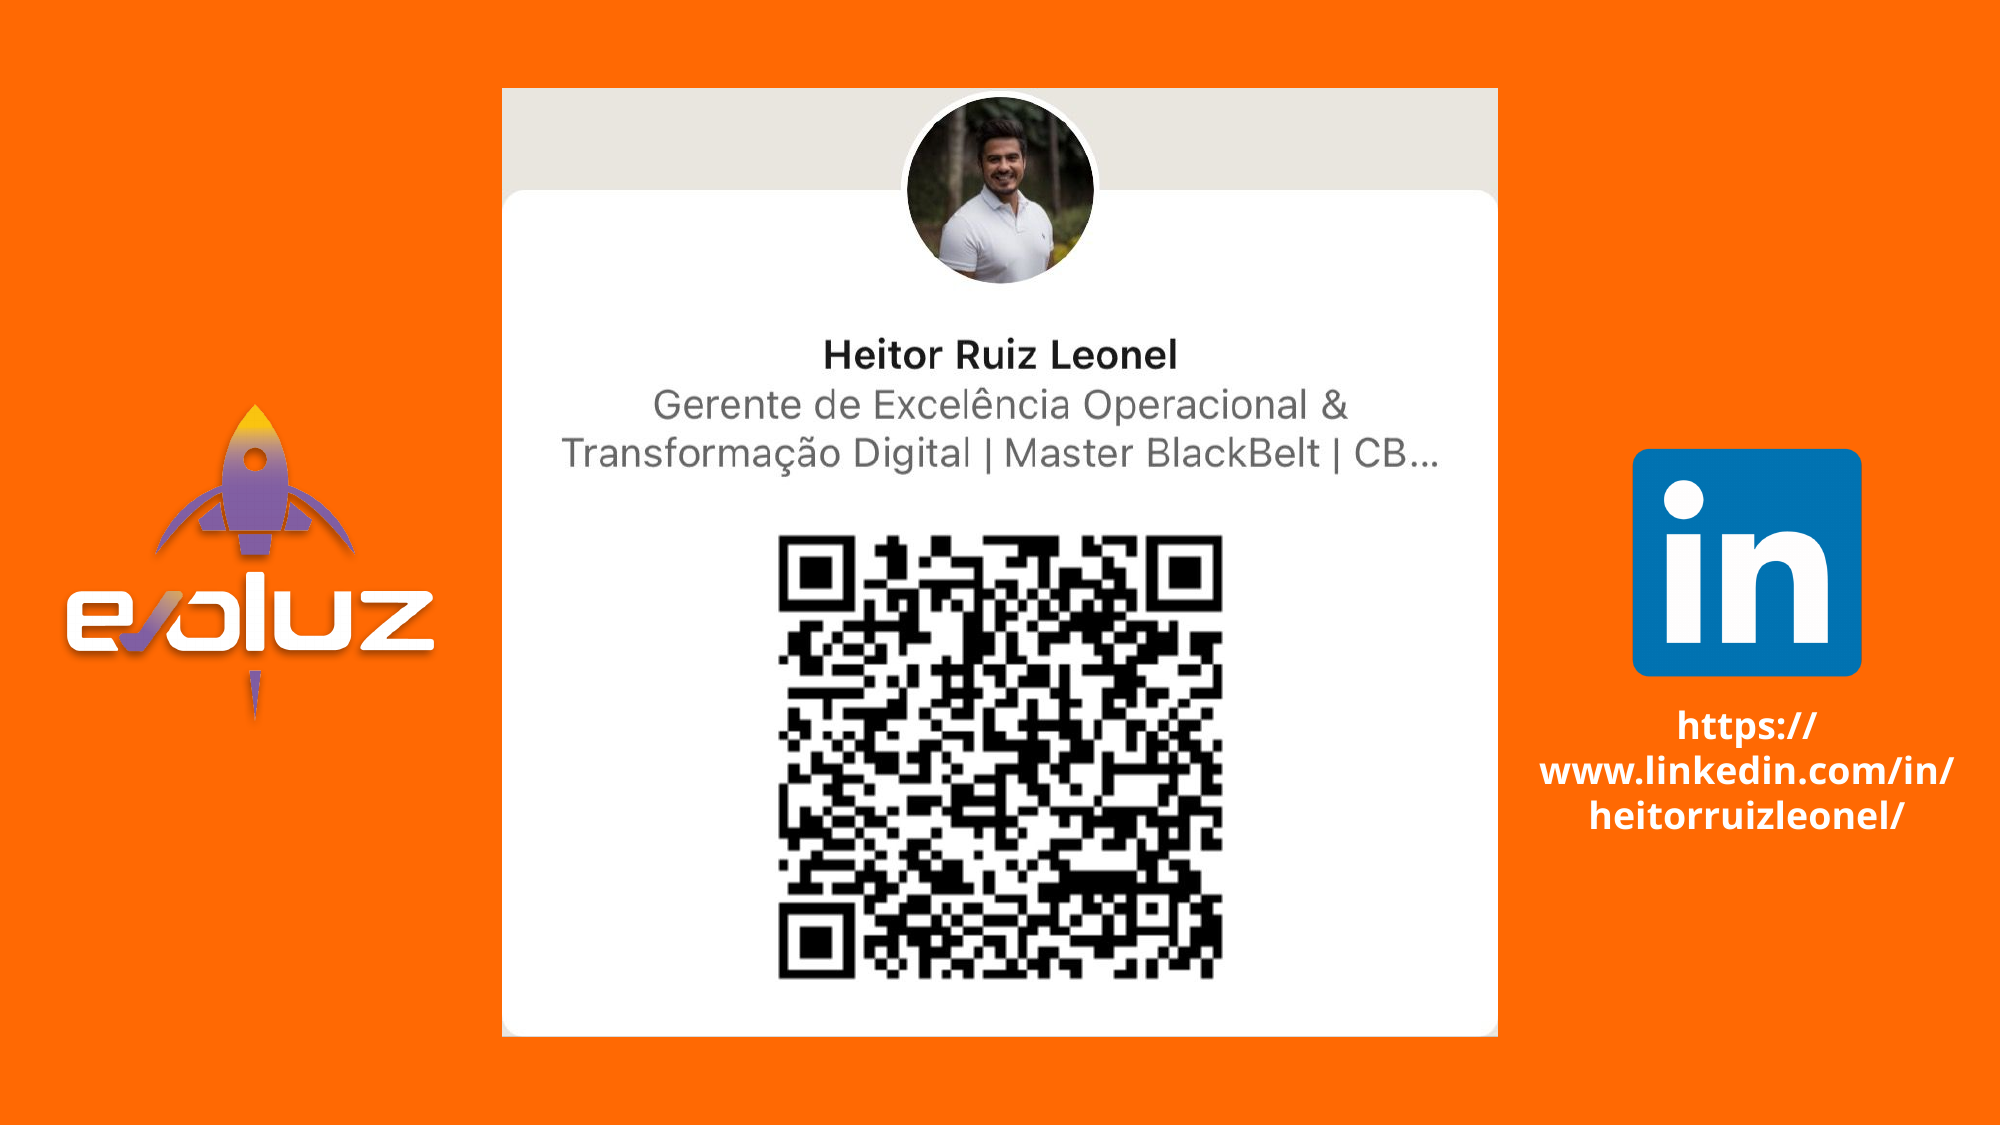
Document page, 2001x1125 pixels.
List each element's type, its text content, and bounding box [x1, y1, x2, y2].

picture [1632, 447, 1862, 678]
picture [67, 403, 434, 722]
text_box https://www.linkedin.com/in/heitorruizleonel/ [1501, 694, 1993, 845]
picture [501, 87, 1499, 1037]
